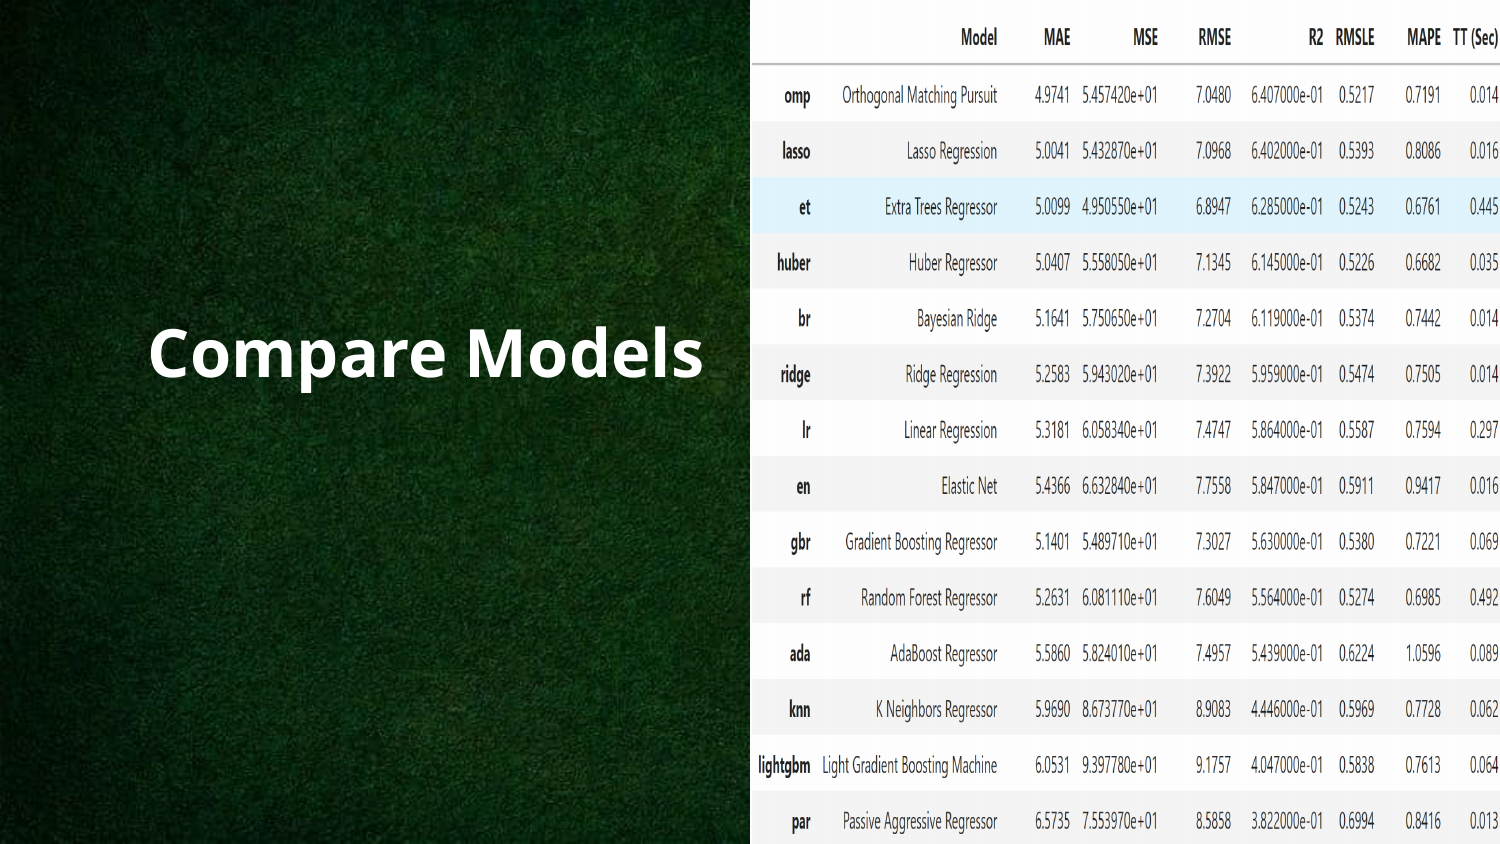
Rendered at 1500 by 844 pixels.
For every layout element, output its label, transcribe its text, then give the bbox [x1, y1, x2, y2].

title Compare Models [0, 295, 744, 422]
picture [0, 0, 1500, 844]
